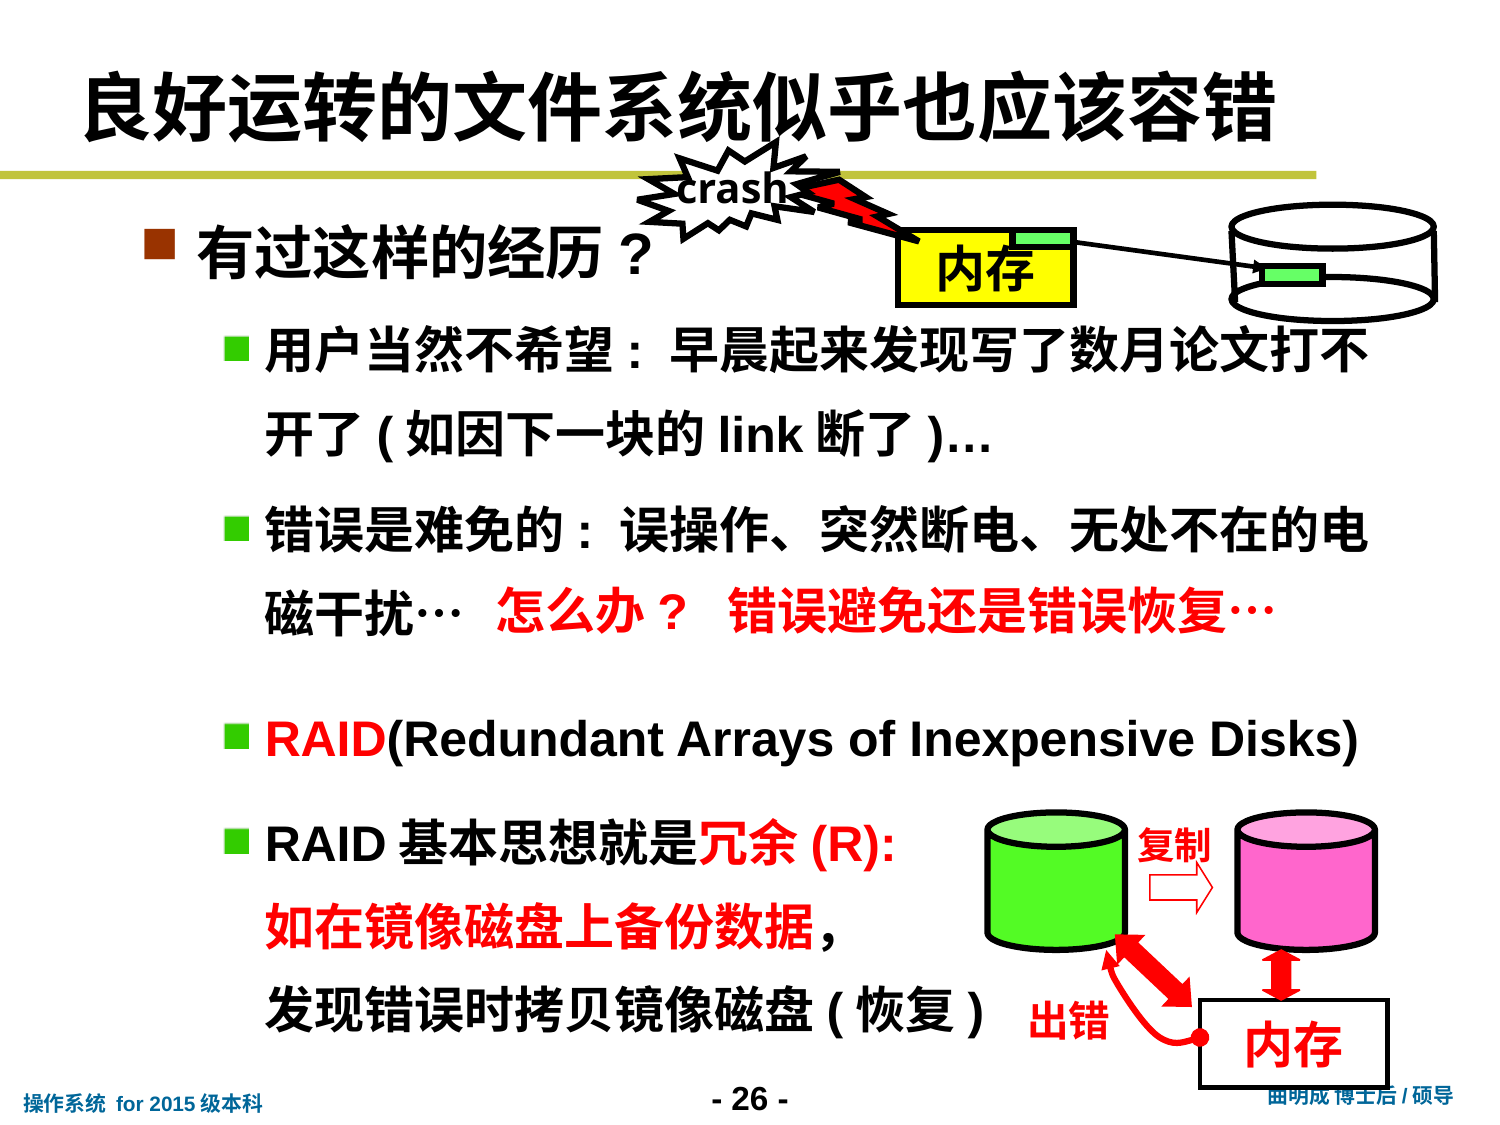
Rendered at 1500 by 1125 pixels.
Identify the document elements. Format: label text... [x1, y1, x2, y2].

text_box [637, 141, 1436, 322]
title 良好运转的文件系统似乎也应该容错 [62, 50, 1350, 161]
text_box 内存 [1200, 1058, 1388, 1088]
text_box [174, 287, 1413, 466]
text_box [1012, 949, 1201, 1053]
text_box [174, 779, 1413, 1050]
text_box 有过这样的经历? [125, 187, 632, 330]
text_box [174, 674, 1413, 775]
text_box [1122, 814, 1273, 913]
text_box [174, 466, 1413, 651]
